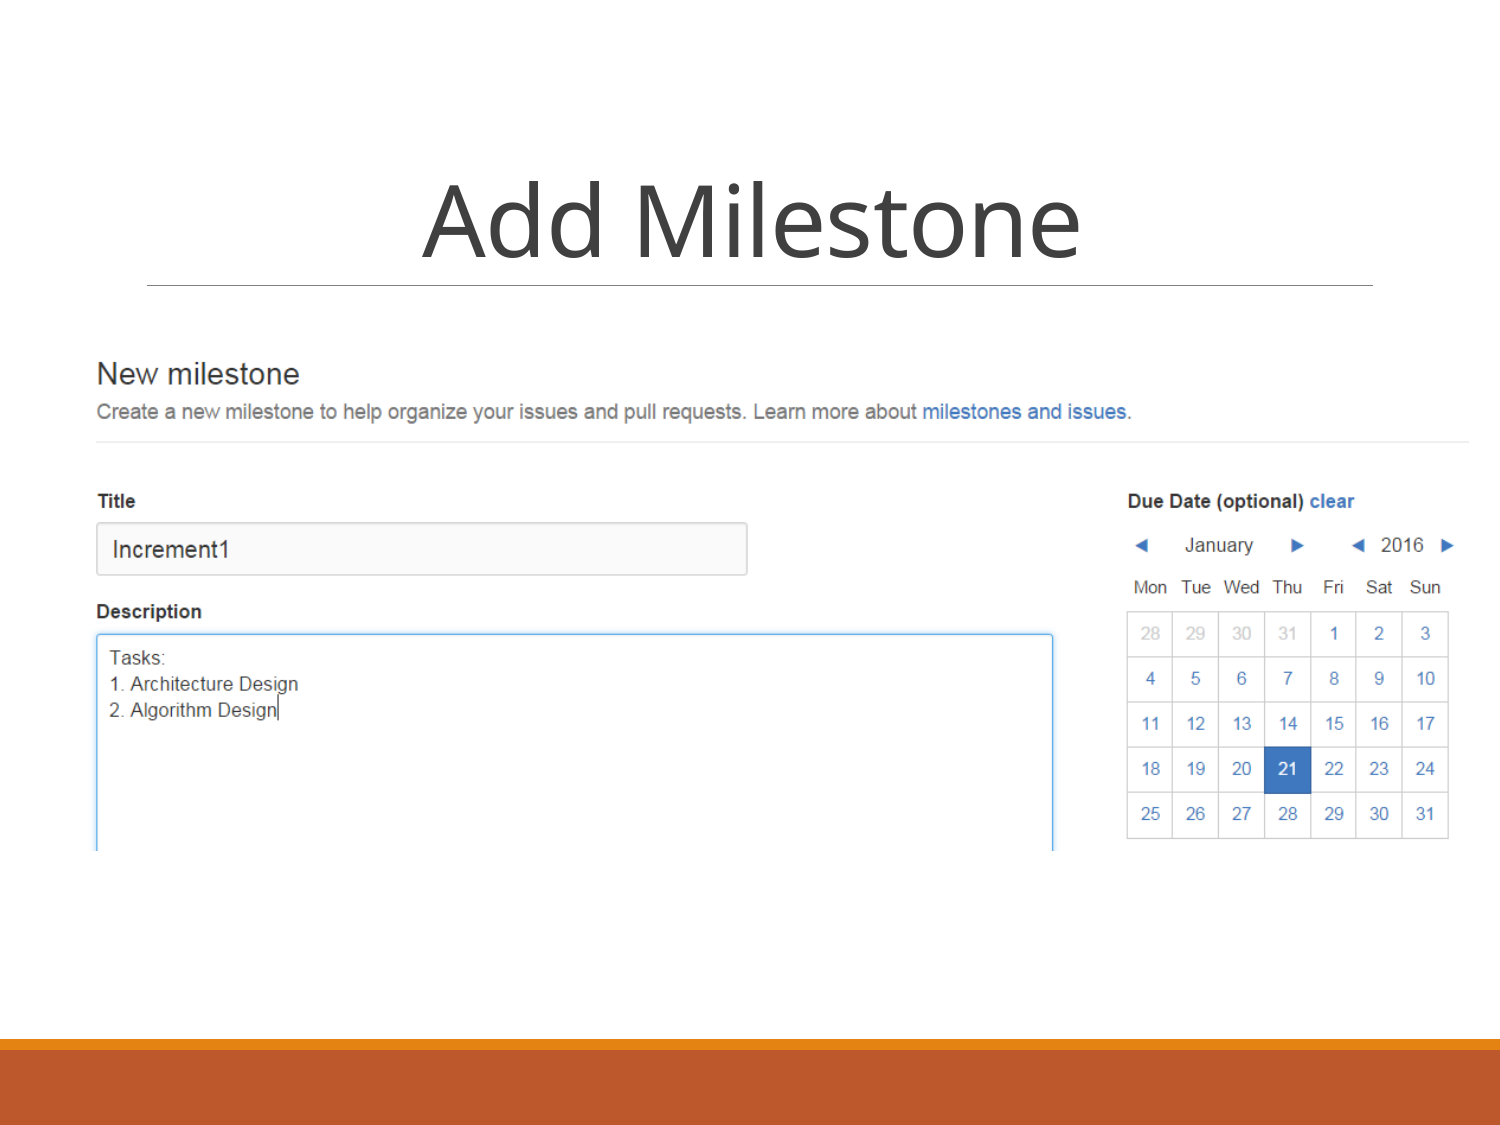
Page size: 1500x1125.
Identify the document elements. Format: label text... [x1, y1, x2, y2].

picture [62, 349, 1470, 852]
title Add Milestone [135, 47, 1373, 285]
